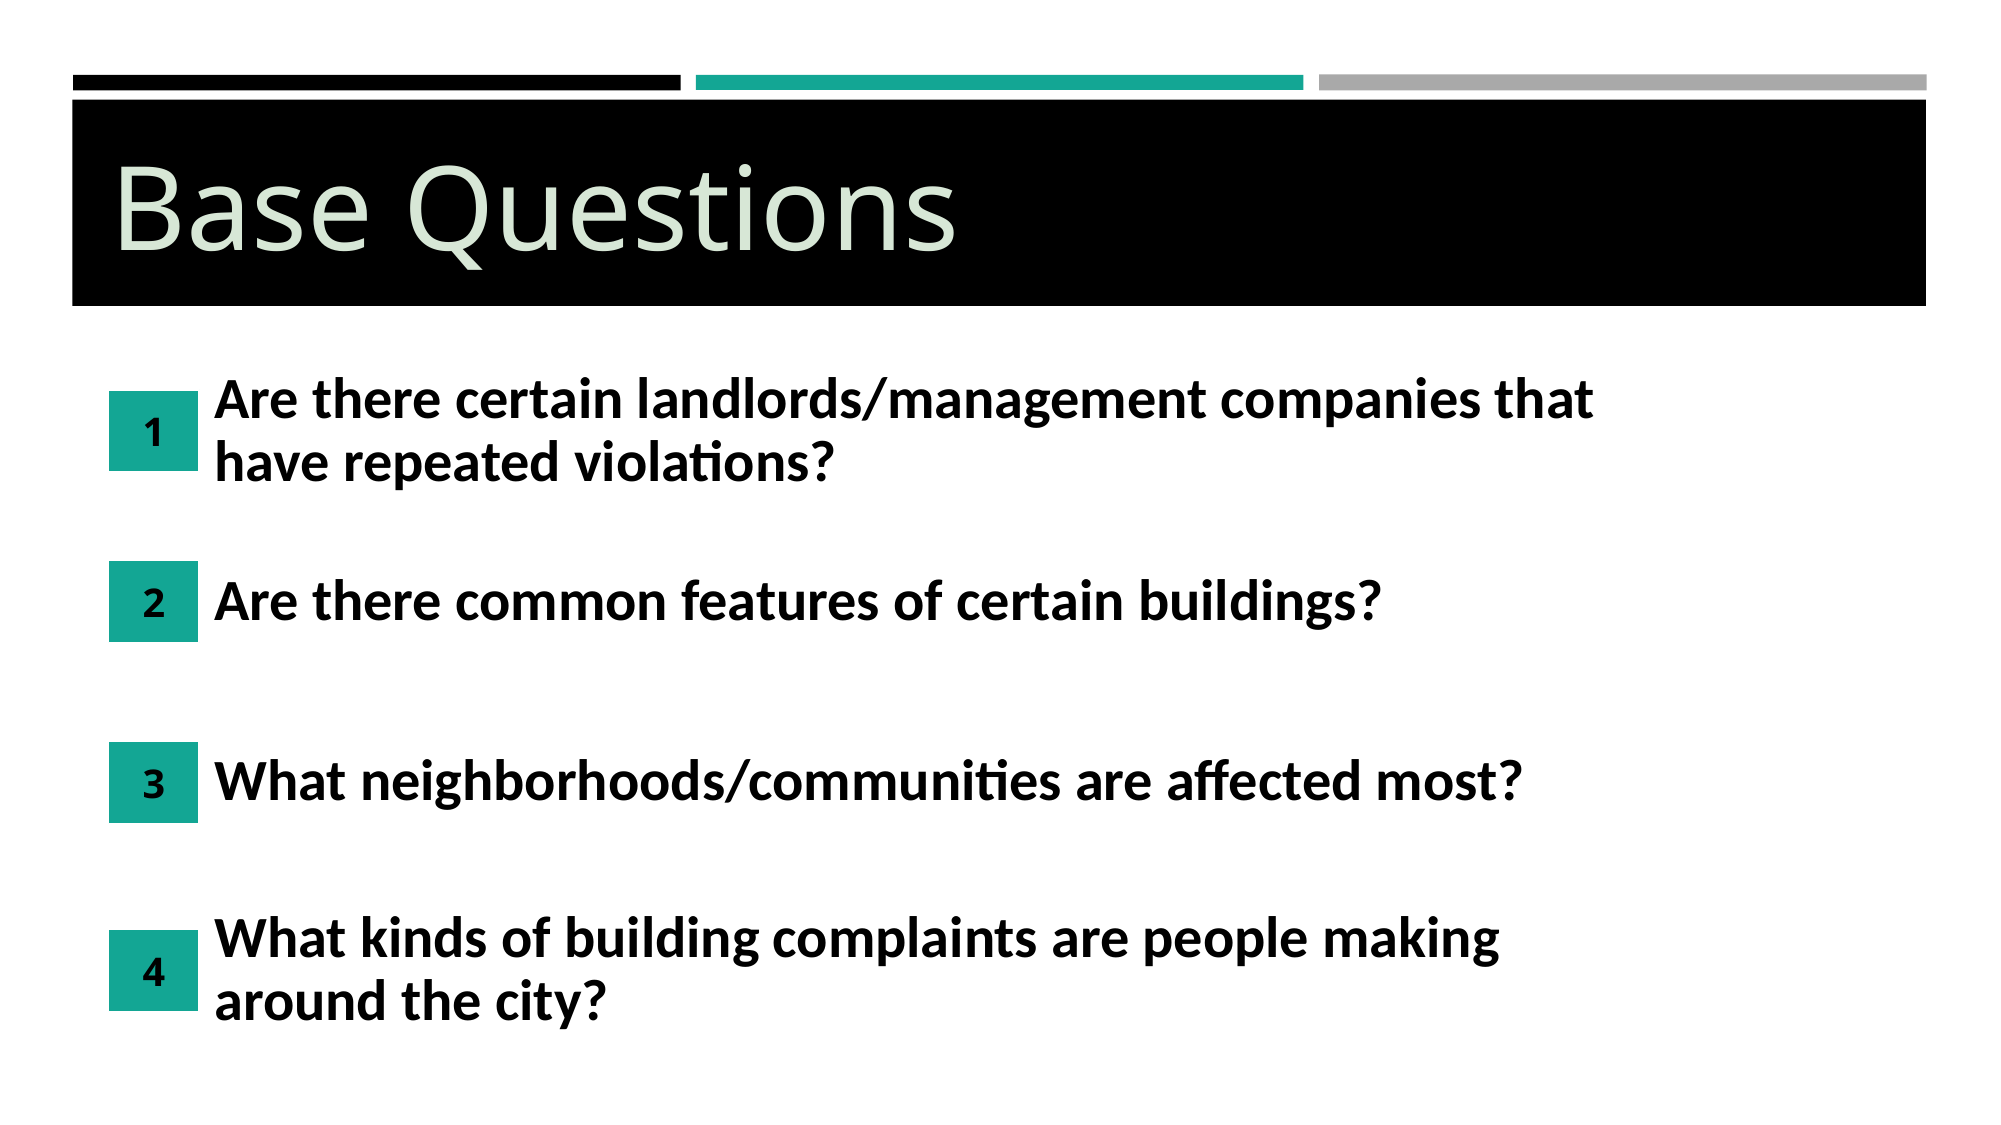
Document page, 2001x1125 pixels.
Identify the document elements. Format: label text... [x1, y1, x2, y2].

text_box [108, 555, 1630, 650]
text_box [108, 353, 1630, 512]
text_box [108, 735, 1630, 830]
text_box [108, 892, 1630, 1051]
text_box Base Questions [95, 115, 1905, 282]
